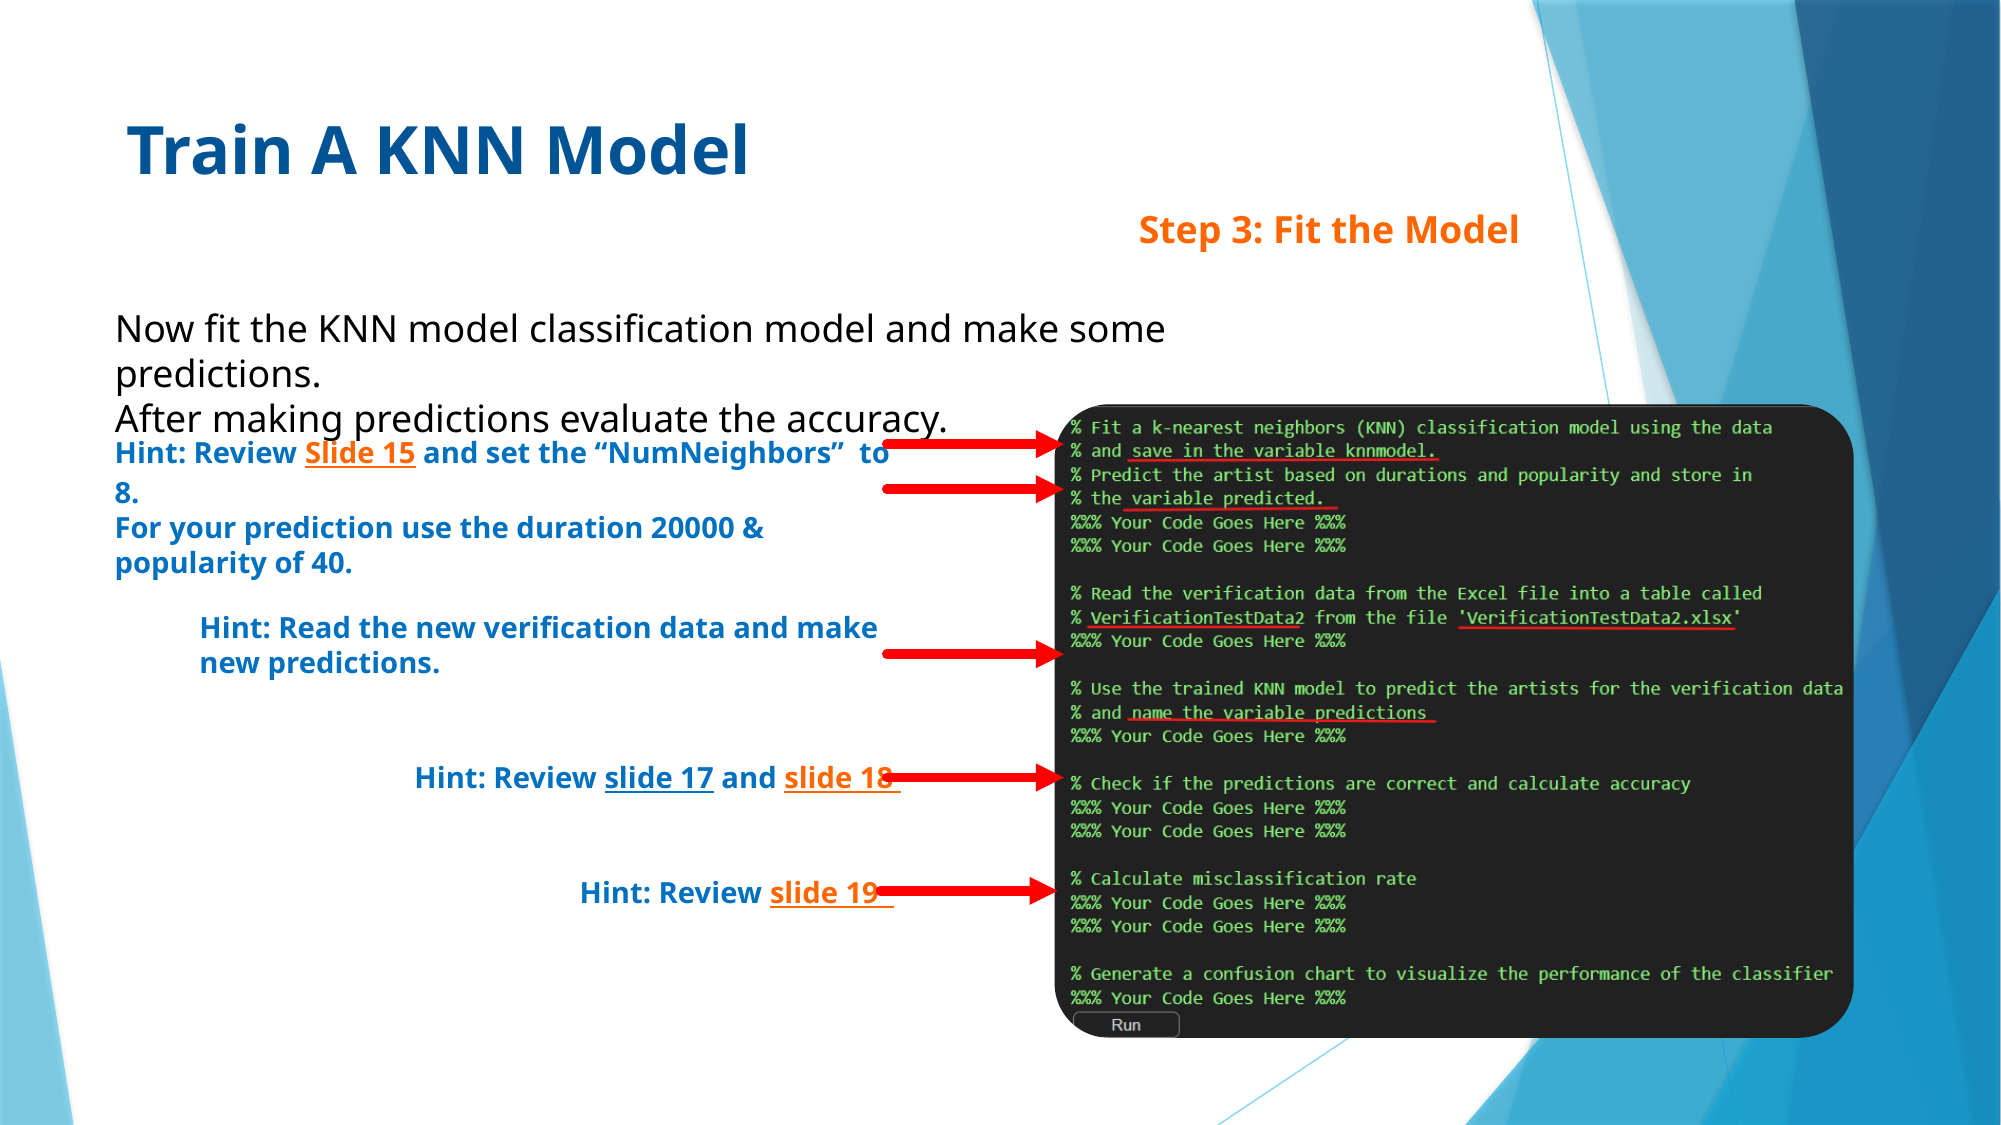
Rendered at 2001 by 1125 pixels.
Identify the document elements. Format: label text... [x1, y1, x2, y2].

text_box Hint: Review slide 19 [564, 867, 1049, 922]
text_box Now fit the KNN model classification model and make some predictions. After making predictions evaluate the accuracy. [99, 297, 1372, 439]
text_box Hint: Read the new verification data and make new predictions. [184, 602, 946, 687]
picture [1054, 403, 1855, 1039]
text_box Hint: Review Slide 15 and set the “NumNeighbors” to 8. For your prediction use the duration 20000 & popularity of 40. [99, 427, 912, 587]
list Step 3: Fit the Model [1054, 198, 1605, 270]
text_box Hint: Review slide 17 and slide 18 [399, 752, 1049, 807]
title Train A KNN Model [111, 99, 1552, 317]
